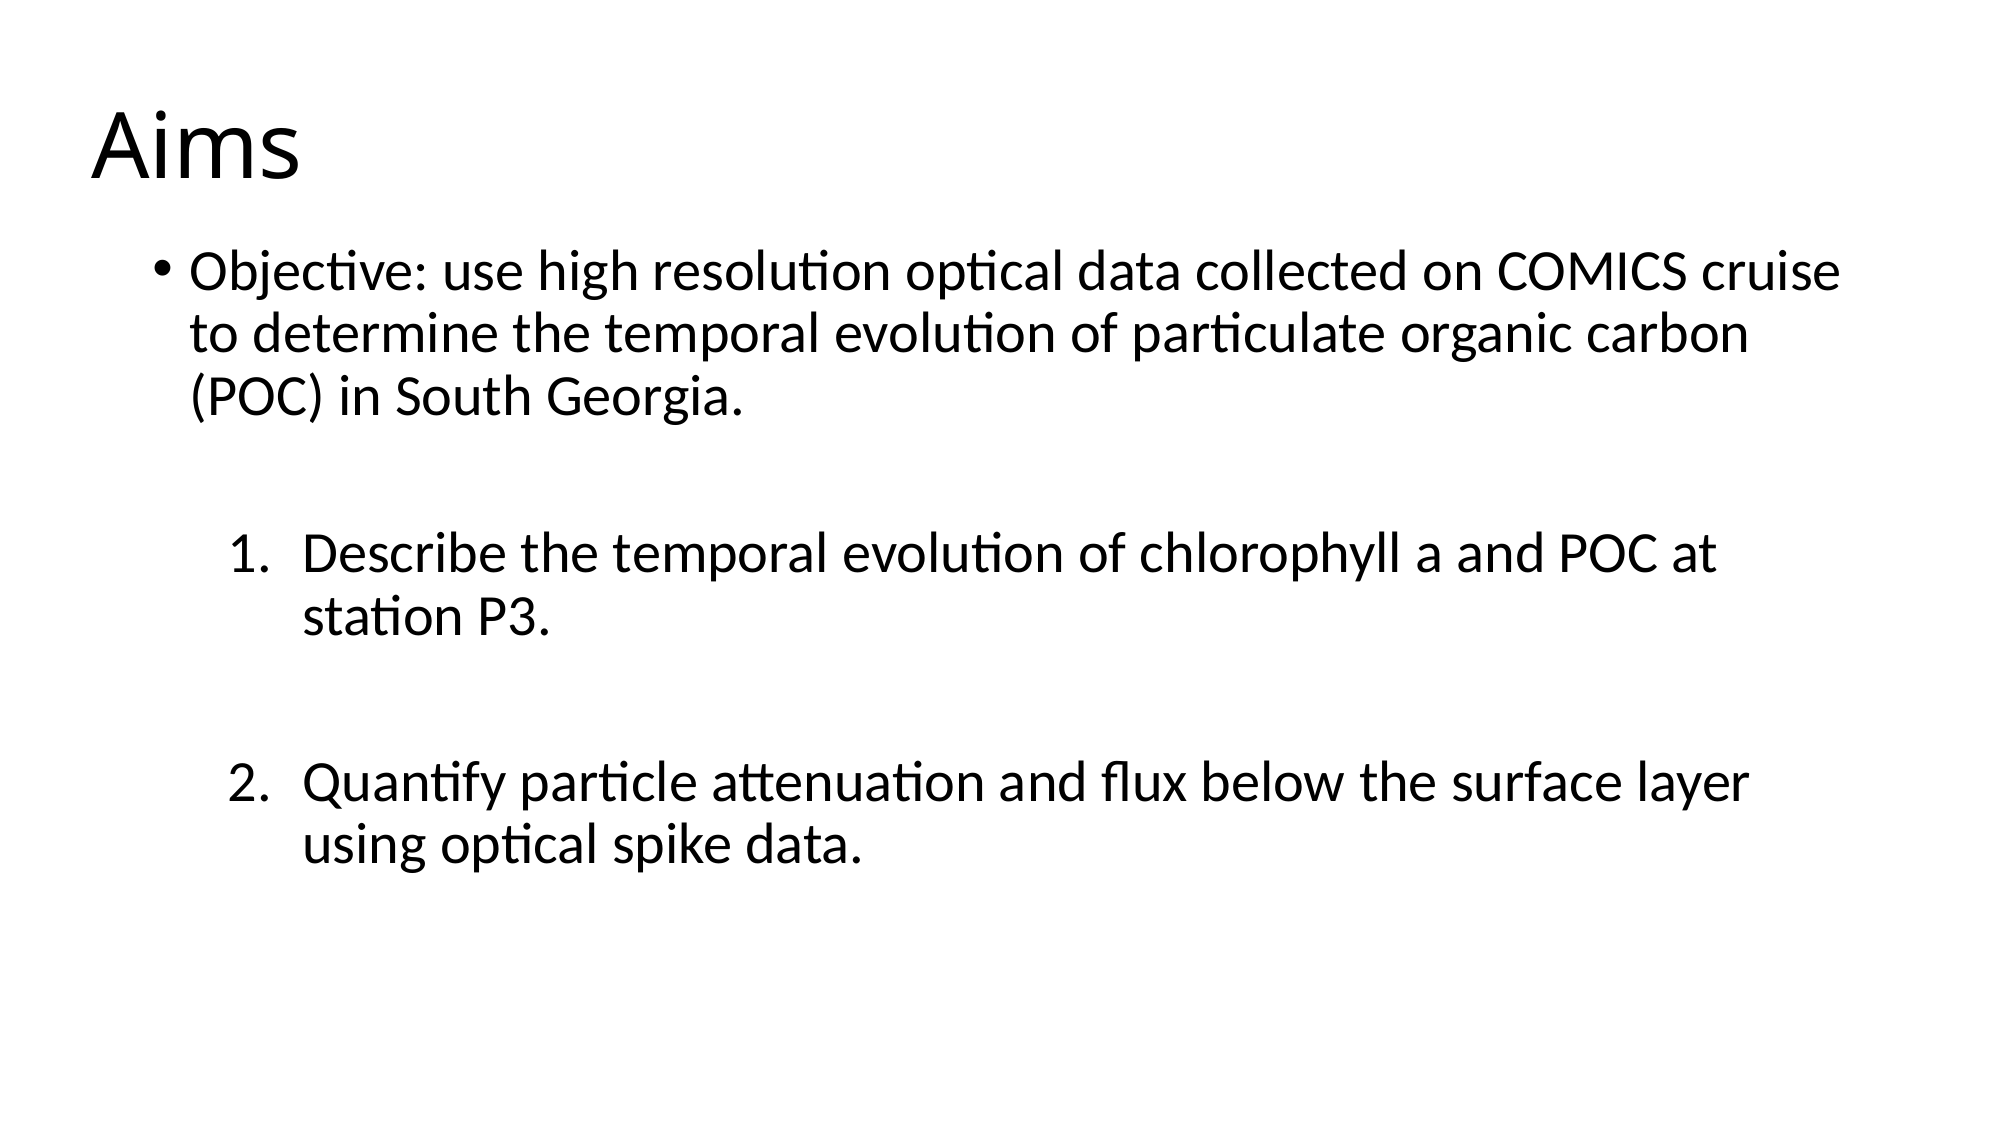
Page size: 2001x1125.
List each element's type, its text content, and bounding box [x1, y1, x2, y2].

title Aims [76, 39, 1802, 258]
list Objective: use high resolution optical data collected on COMICS cruise to determine the temporal evolution of particulate organic carbon (POC) in South Georgia. Describe the temporal evolution of chlorophyll a and POC at station P3. Quantify particle attenuation and flux below the surface layer using optical spike data. [137, 232, 1863, 947]
